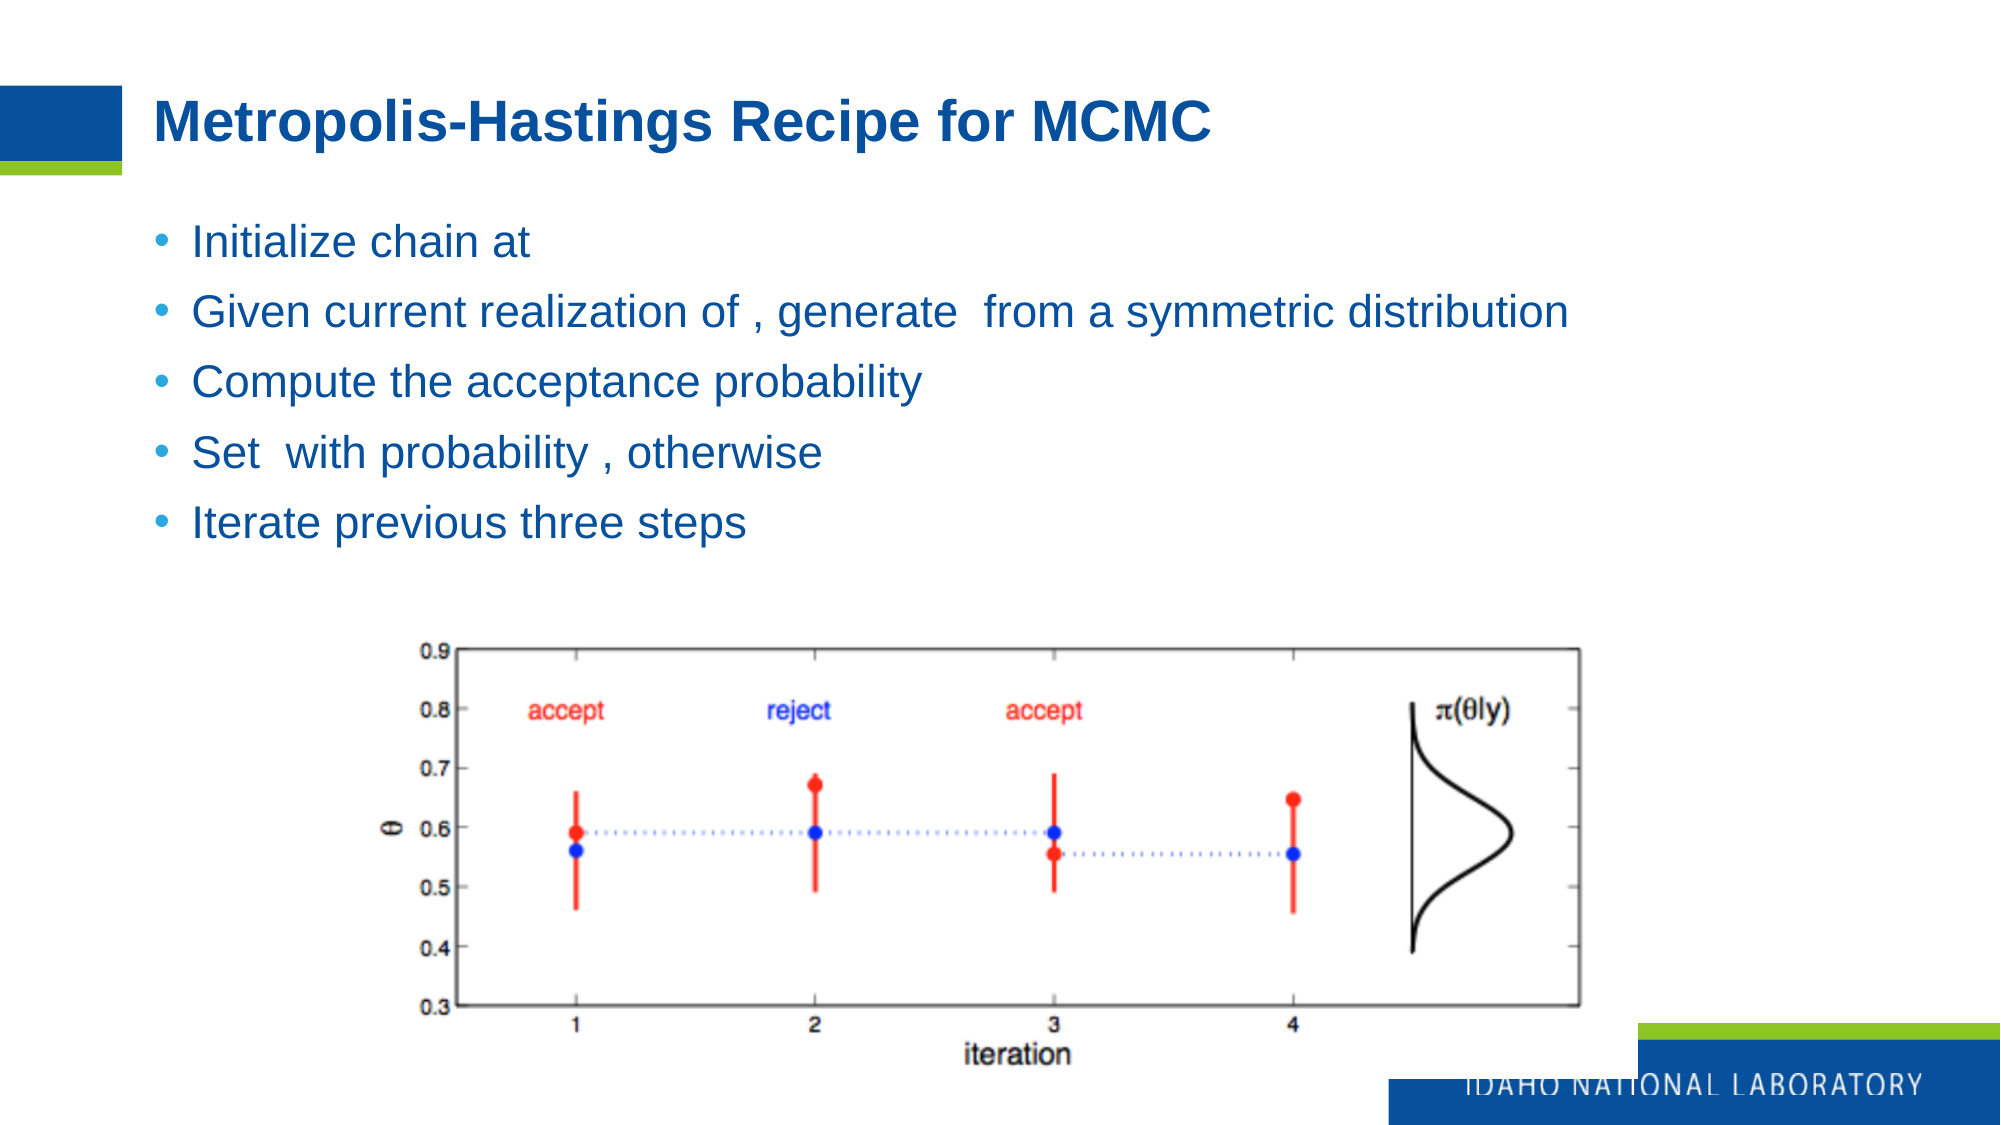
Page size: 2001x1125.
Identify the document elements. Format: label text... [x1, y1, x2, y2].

title Metropolis-Hastings Recipe for MCMC [153, 91, 1863, 258]
picture [362, 624, 1638, 1079]
